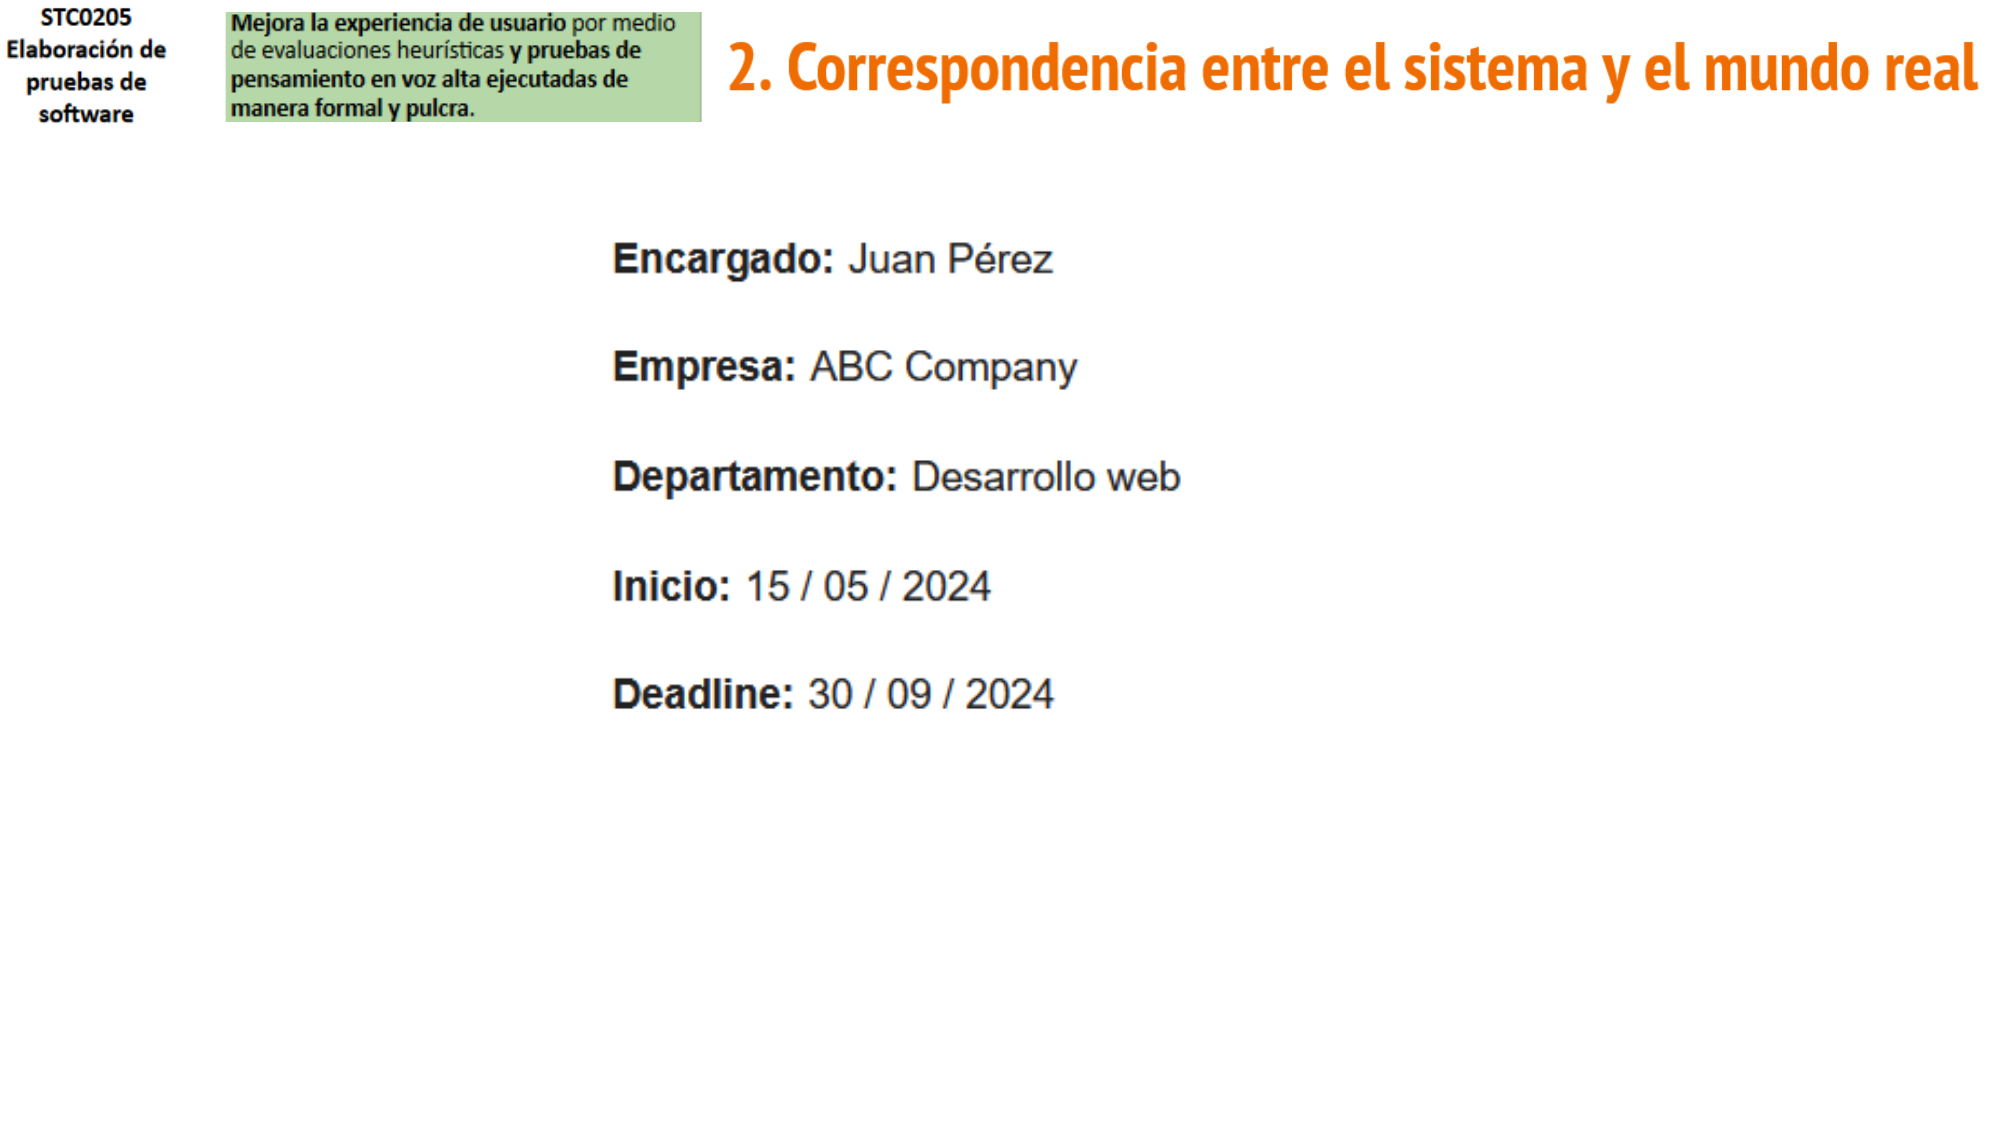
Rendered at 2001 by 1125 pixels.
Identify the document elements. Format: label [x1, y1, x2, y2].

picture [0, 0, 171, 135]
picture [225, 11, 2000, 123]
picture [561, 210, 1250, 763]
